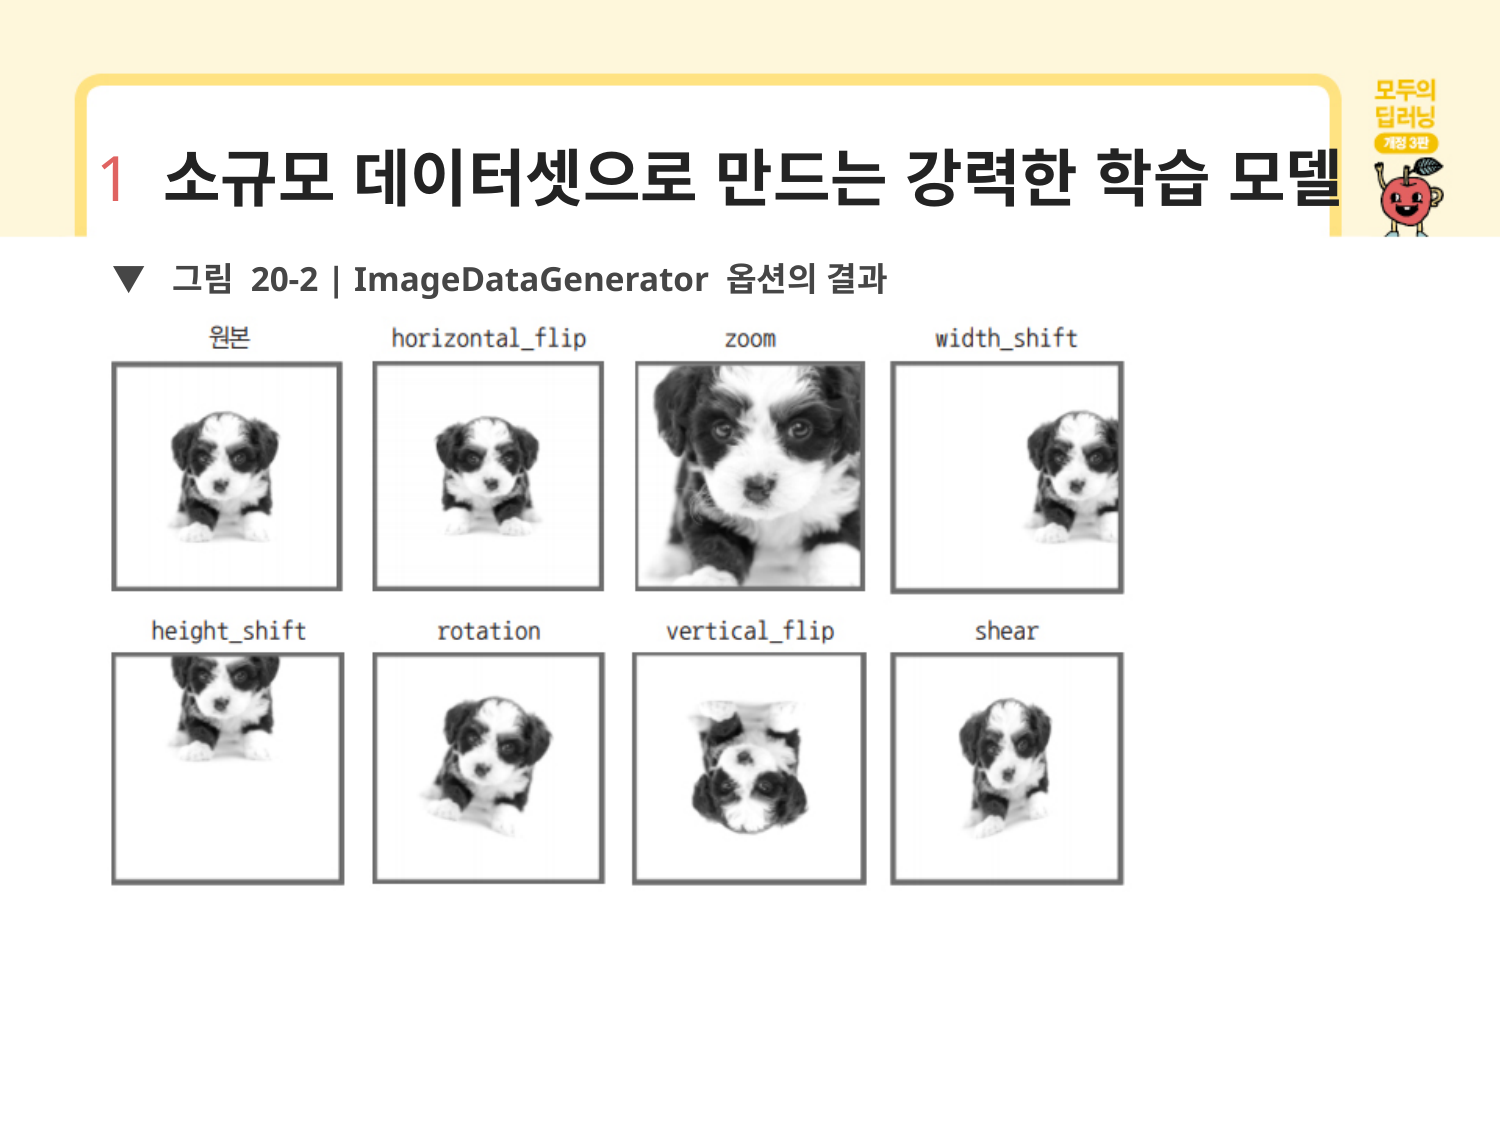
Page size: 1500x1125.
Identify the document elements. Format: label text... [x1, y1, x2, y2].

text_box ▼ 그림 20-2 | ImageDataGenerator 옵션의 결과 [97, 251, 1424, 317]
title 1 소규모 데이터셋으로 만드는 강력한 학습 모델 [81, 90, 1412, 222]
picture [0, 0, 1500, 1125]
